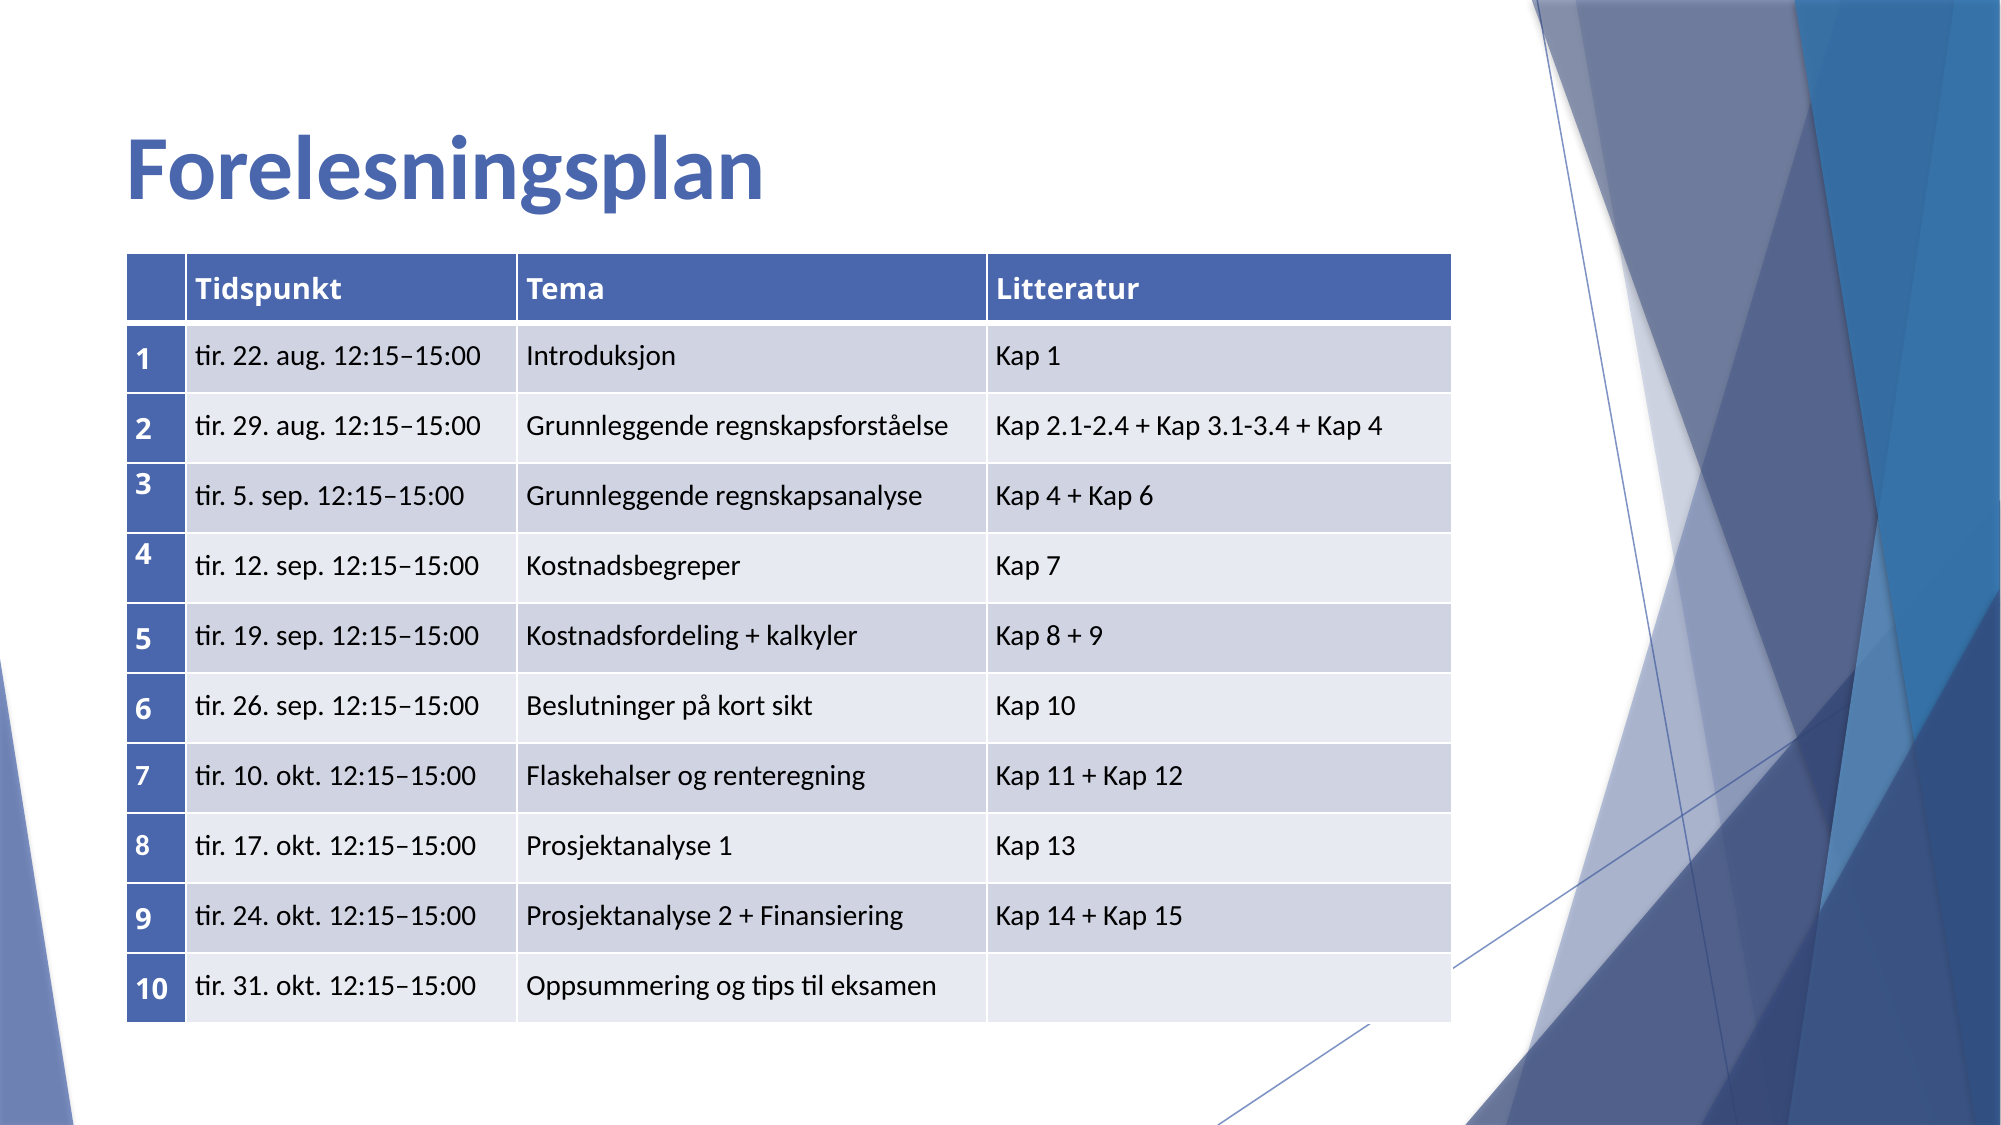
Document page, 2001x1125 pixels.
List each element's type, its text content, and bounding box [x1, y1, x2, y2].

table_cell 3 [127, 464, 185, 532]
table_cell tir. 5. sep. 12:15–15:00 [187, 464, 516, 532]
table_header [127, 254, 185, 320]
table_header Tema [518, 254, 986, 320]
table_cell tir. 26. sep. 12:15–15:00 [187, 674, 516, 742]
table_cell tir. 19. sep. 12:15–15:00 [187, 604, 516, 672]
table_cell Kap 11 + Kap 12 [988, 744, 1451, 812]
table_cell [988, 954, 1451, 1022]
title Forelesningsplan [111, 99, 1522, 317]
table_cell Grunnleggende regnskapsforståelse [518, 394, 986, 462]
table_cell Kostnadsbegreper [518, 534, 986, 602]
table_header Litteratur [988, 254, 1451, 320]
table_cell Prosjektanalyse 1 [518, 814, 986, 882]
table_cell Kap 1 [988, 326, 1451, 392]
table_cell 10 [127, 954, 185, 1022]
table_cell tir. 24. okt. 12:15–15:00 [187, 884, 516, 952]
table_cell 9 [127, 884, 185, 952]
table_header Tidspunkt [187, 254, 516, 320]
table_cell Kap 7 [988, 534, 1451, 602]
table_cell 7 [127, 744, 185, 812]
table_cell Kap 13 [988, 814, 1451, 882]
table_cell tir. 10. okt. 12:15–15:00 [187, 744, 516, 812]
table_cell 5 [127, 604, 185, 672]
table_cell tir. 22. aug. 12:15–15:00 [187, 326, 516, 392]
table_cell 2 [127, 394, 185, 462]
table_cell tir. 12. sep. 12:15–15:00 [187, 534, 516, 602]
table_cell tir. 29. aug. 12:15–15:00 [187, 394, 516, 462]
table_cell Introduksjon [518, 326, 986, 392]
table_cell Prosjektanalyse 2 + Finansiering [518, 884, 986, 952]
table_cell Beslutninger på kort sikt [518, 674, 986, 742]
table_cell 8 [127, 814, 185, 882]
table_cell tir. 17. okt. 12:15–15:00 [187, 814, 516, 882]
table_cell 6 [127, 674, 185, 742]
table_cell Kap 14 + Kap 15 [988, 884, 1451, 952]
table_cell Kostnadsfordeling + kalkyler [518, 604, 986, 672]
table_cell Kap 2.1-2.4 + Kap 3.1-3.4 + Kap 4 [988, 394, 1451, 462]
table_cell Flaskehalser og renteregning [518, 744, 986, 812]
table_cell Grunnleggende regnskapsanalyse [518, 464, 986, 532]
table_cell Kap 4 + Kap 6 [988, 464, 1451, 532]
table_cell Kap 8 + 9 [988, 604, 1451, 672]
table_cell 4 [127, 534, 185, 602]
table_cell tir. 31. okt. 12:15–15:00 [187, 954, 516, 1022]
table_cell Oppsummering og tips til eksamen [518, 954, 986, 1022]
table_cell 1 [127, 326, 185, 392]
table_cell Kap 10 [988, 674, 1451, 742]
